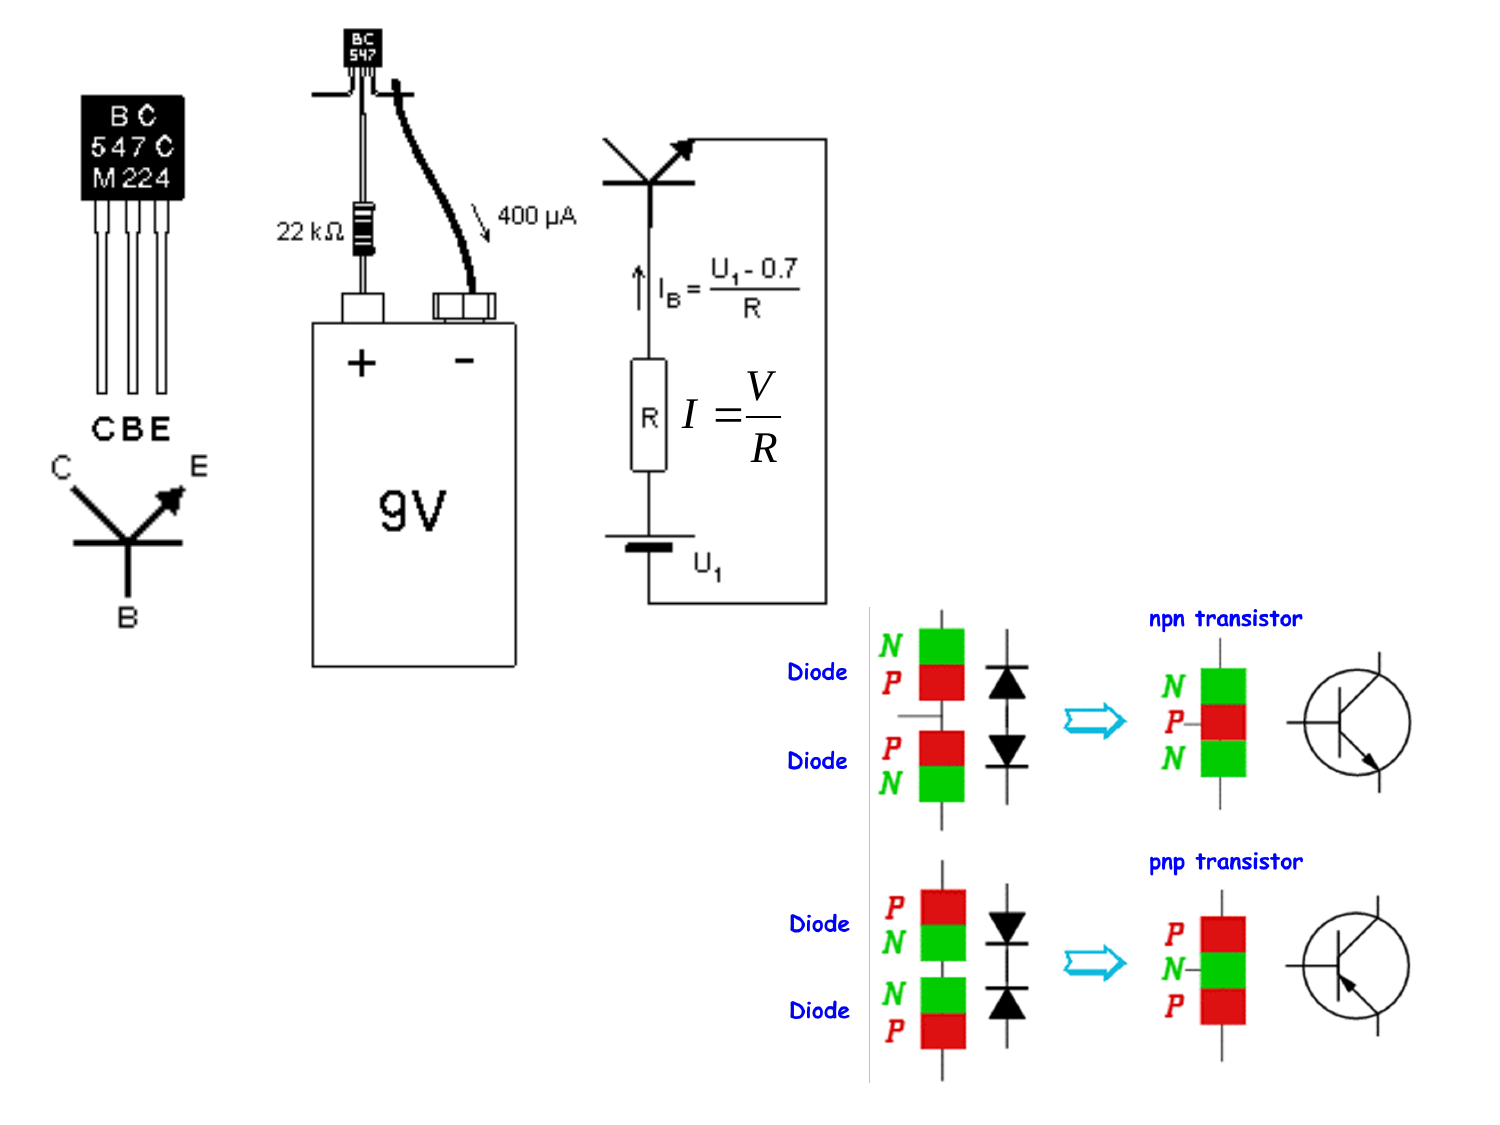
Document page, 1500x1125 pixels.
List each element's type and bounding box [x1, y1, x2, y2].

picture [40, 89, 226, 644]
text_box [600, 89, 853, 628]
picture [773, 597, 1419, 1084]
picture [269, 17, 595, 682]
